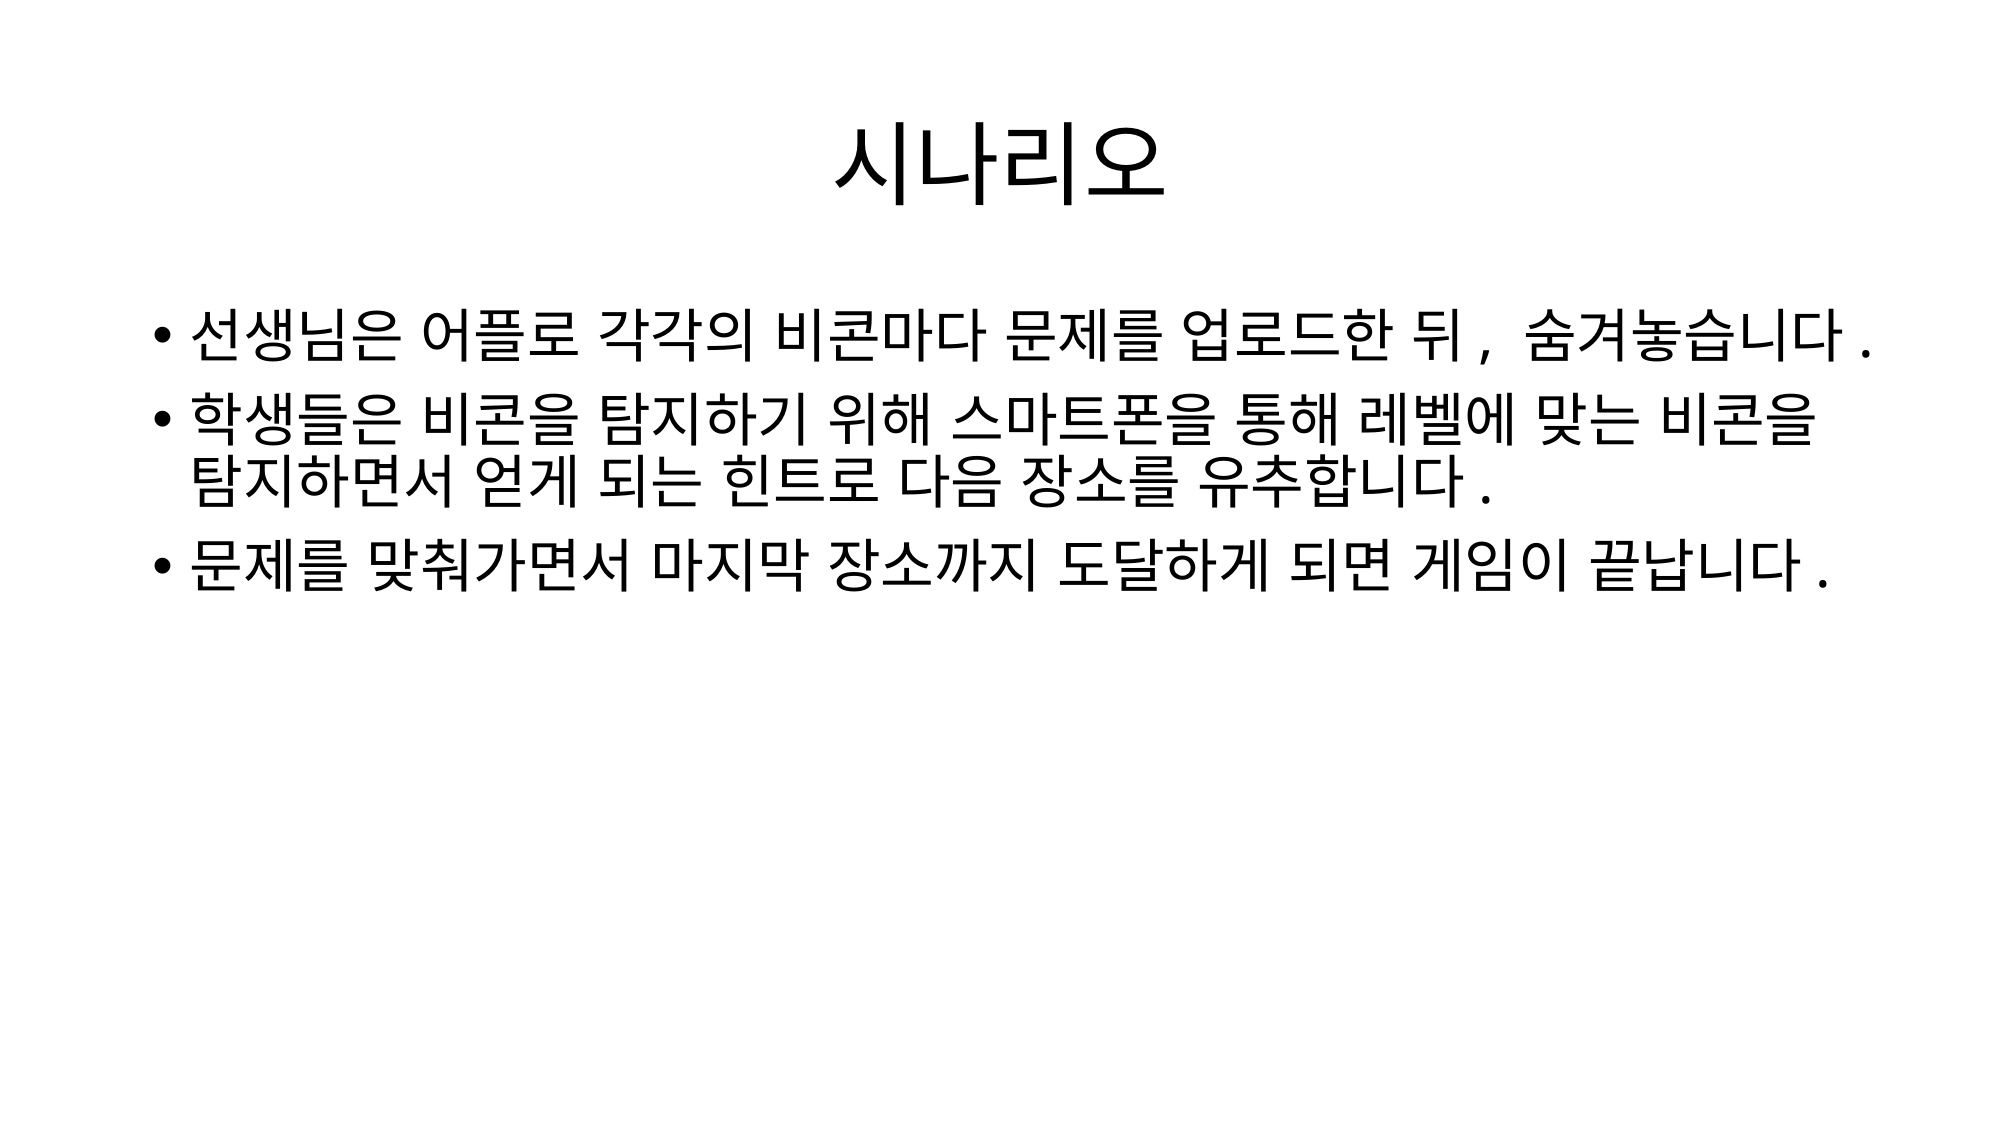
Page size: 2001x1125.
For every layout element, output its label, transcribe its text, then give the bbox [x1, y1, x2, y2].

list 선생님은 어플로 각각의 비콘마다 문제를 업로드한 뒤, 숨겨놓습니다. 학생들은 비콘을 탐지하기 위해 스마트폰을 통해 레벨에 맞는 비콘을 탐지하면서 얻게 되는 힌트로 다음 장소를 유추합니다. 문제를 맞춰가면서 마지막 장소까지 도달하게 되면 게임이 끝납니다. [137, 299, 1863, 1014]
title 시나리오 [137, 59, 1863, 278]
